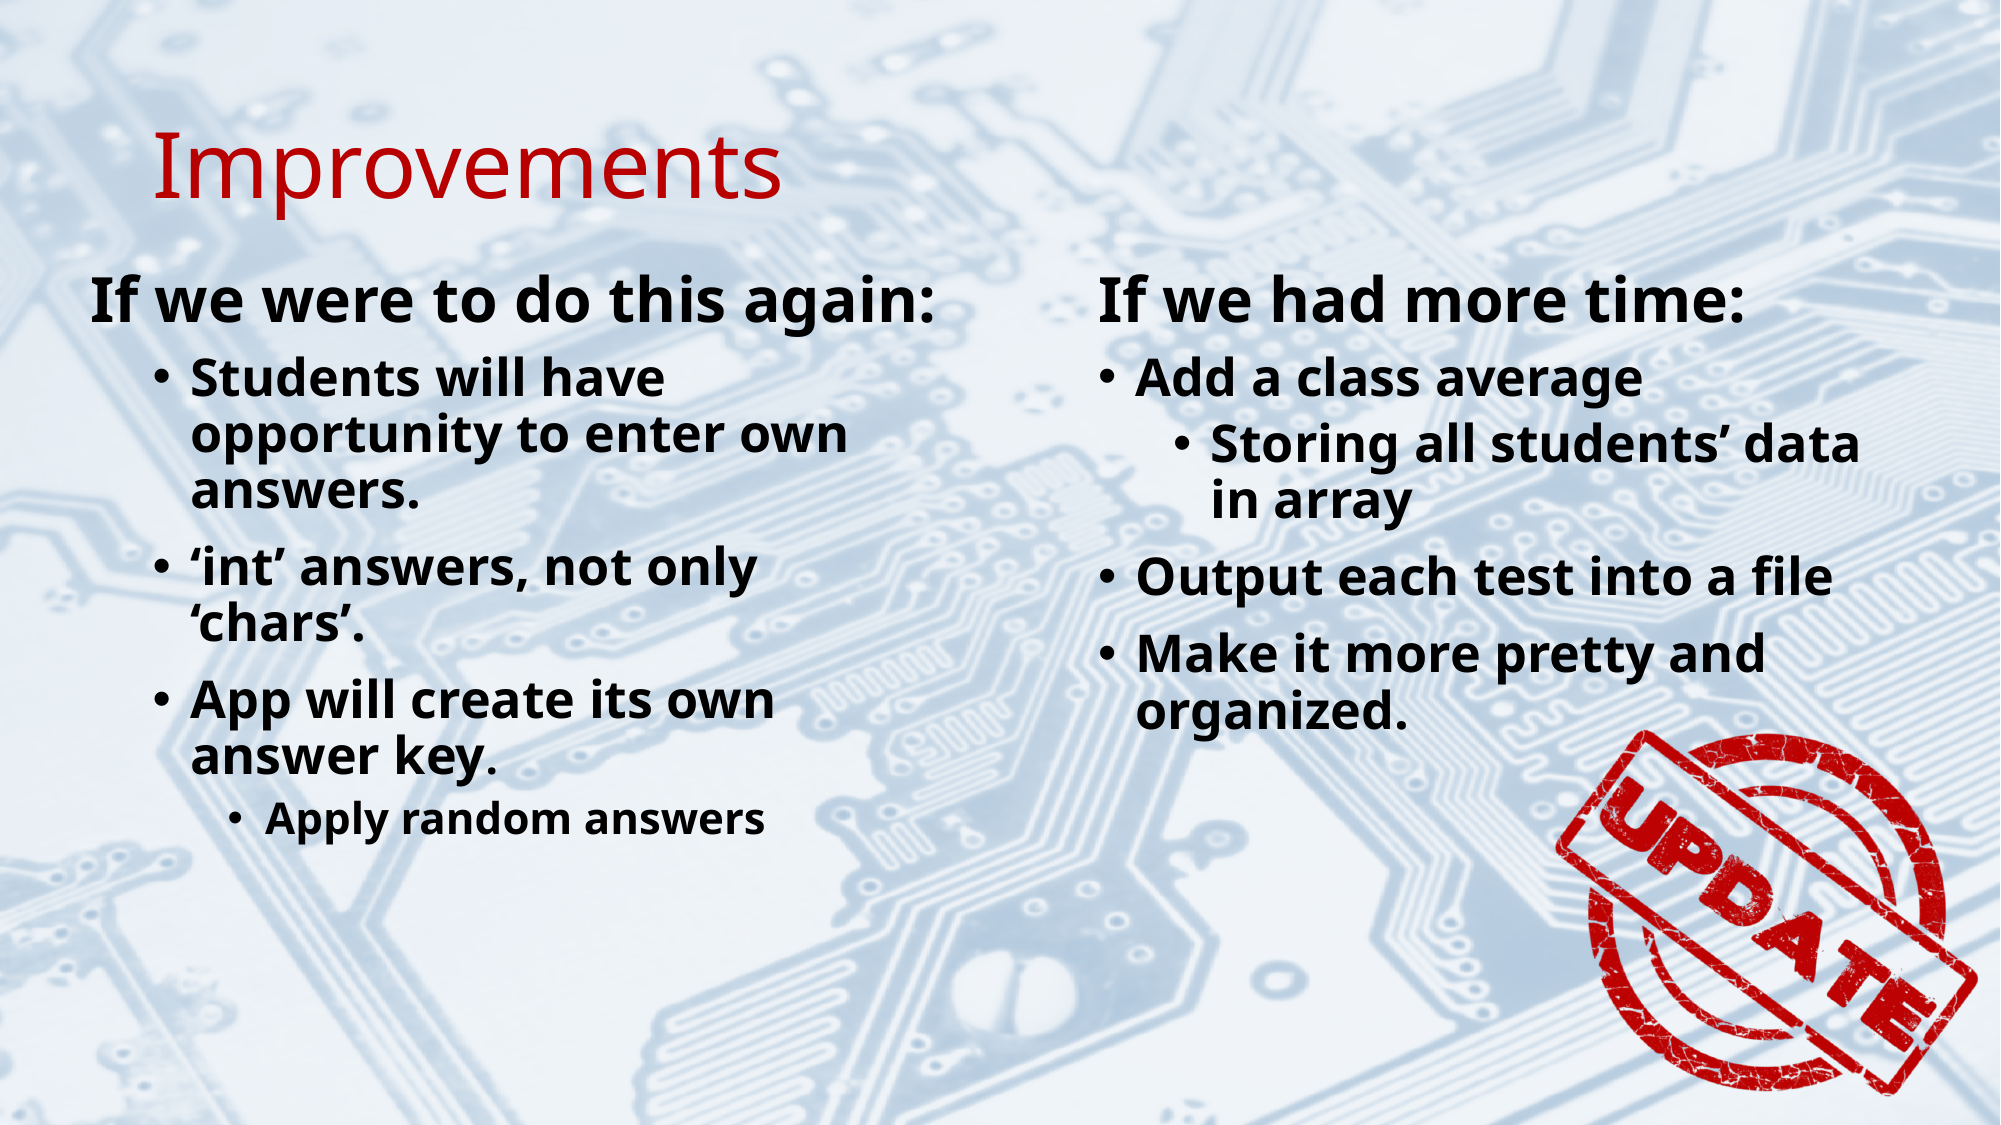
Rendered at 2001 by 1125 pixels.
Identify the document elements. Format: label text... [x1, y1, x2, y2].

list If we were to do this again: [75, 221, 1005, 344]
title Improvements [137, 59, 1863, 278]
list Students will have opportunity to enter own answers. ‘int’ answers, not only ‘chars’. App will create its own answer key. Apply random answers [137, 343, 918, 1016]
list If we had more time: [1083, 221, 1863, 343]
picture [1523, 731, 2000, 1125]
list Add a class average Storing all students’ data in array Output each test into a file Make it more pretty and organized. [1083, 343, 1929, 1016]
